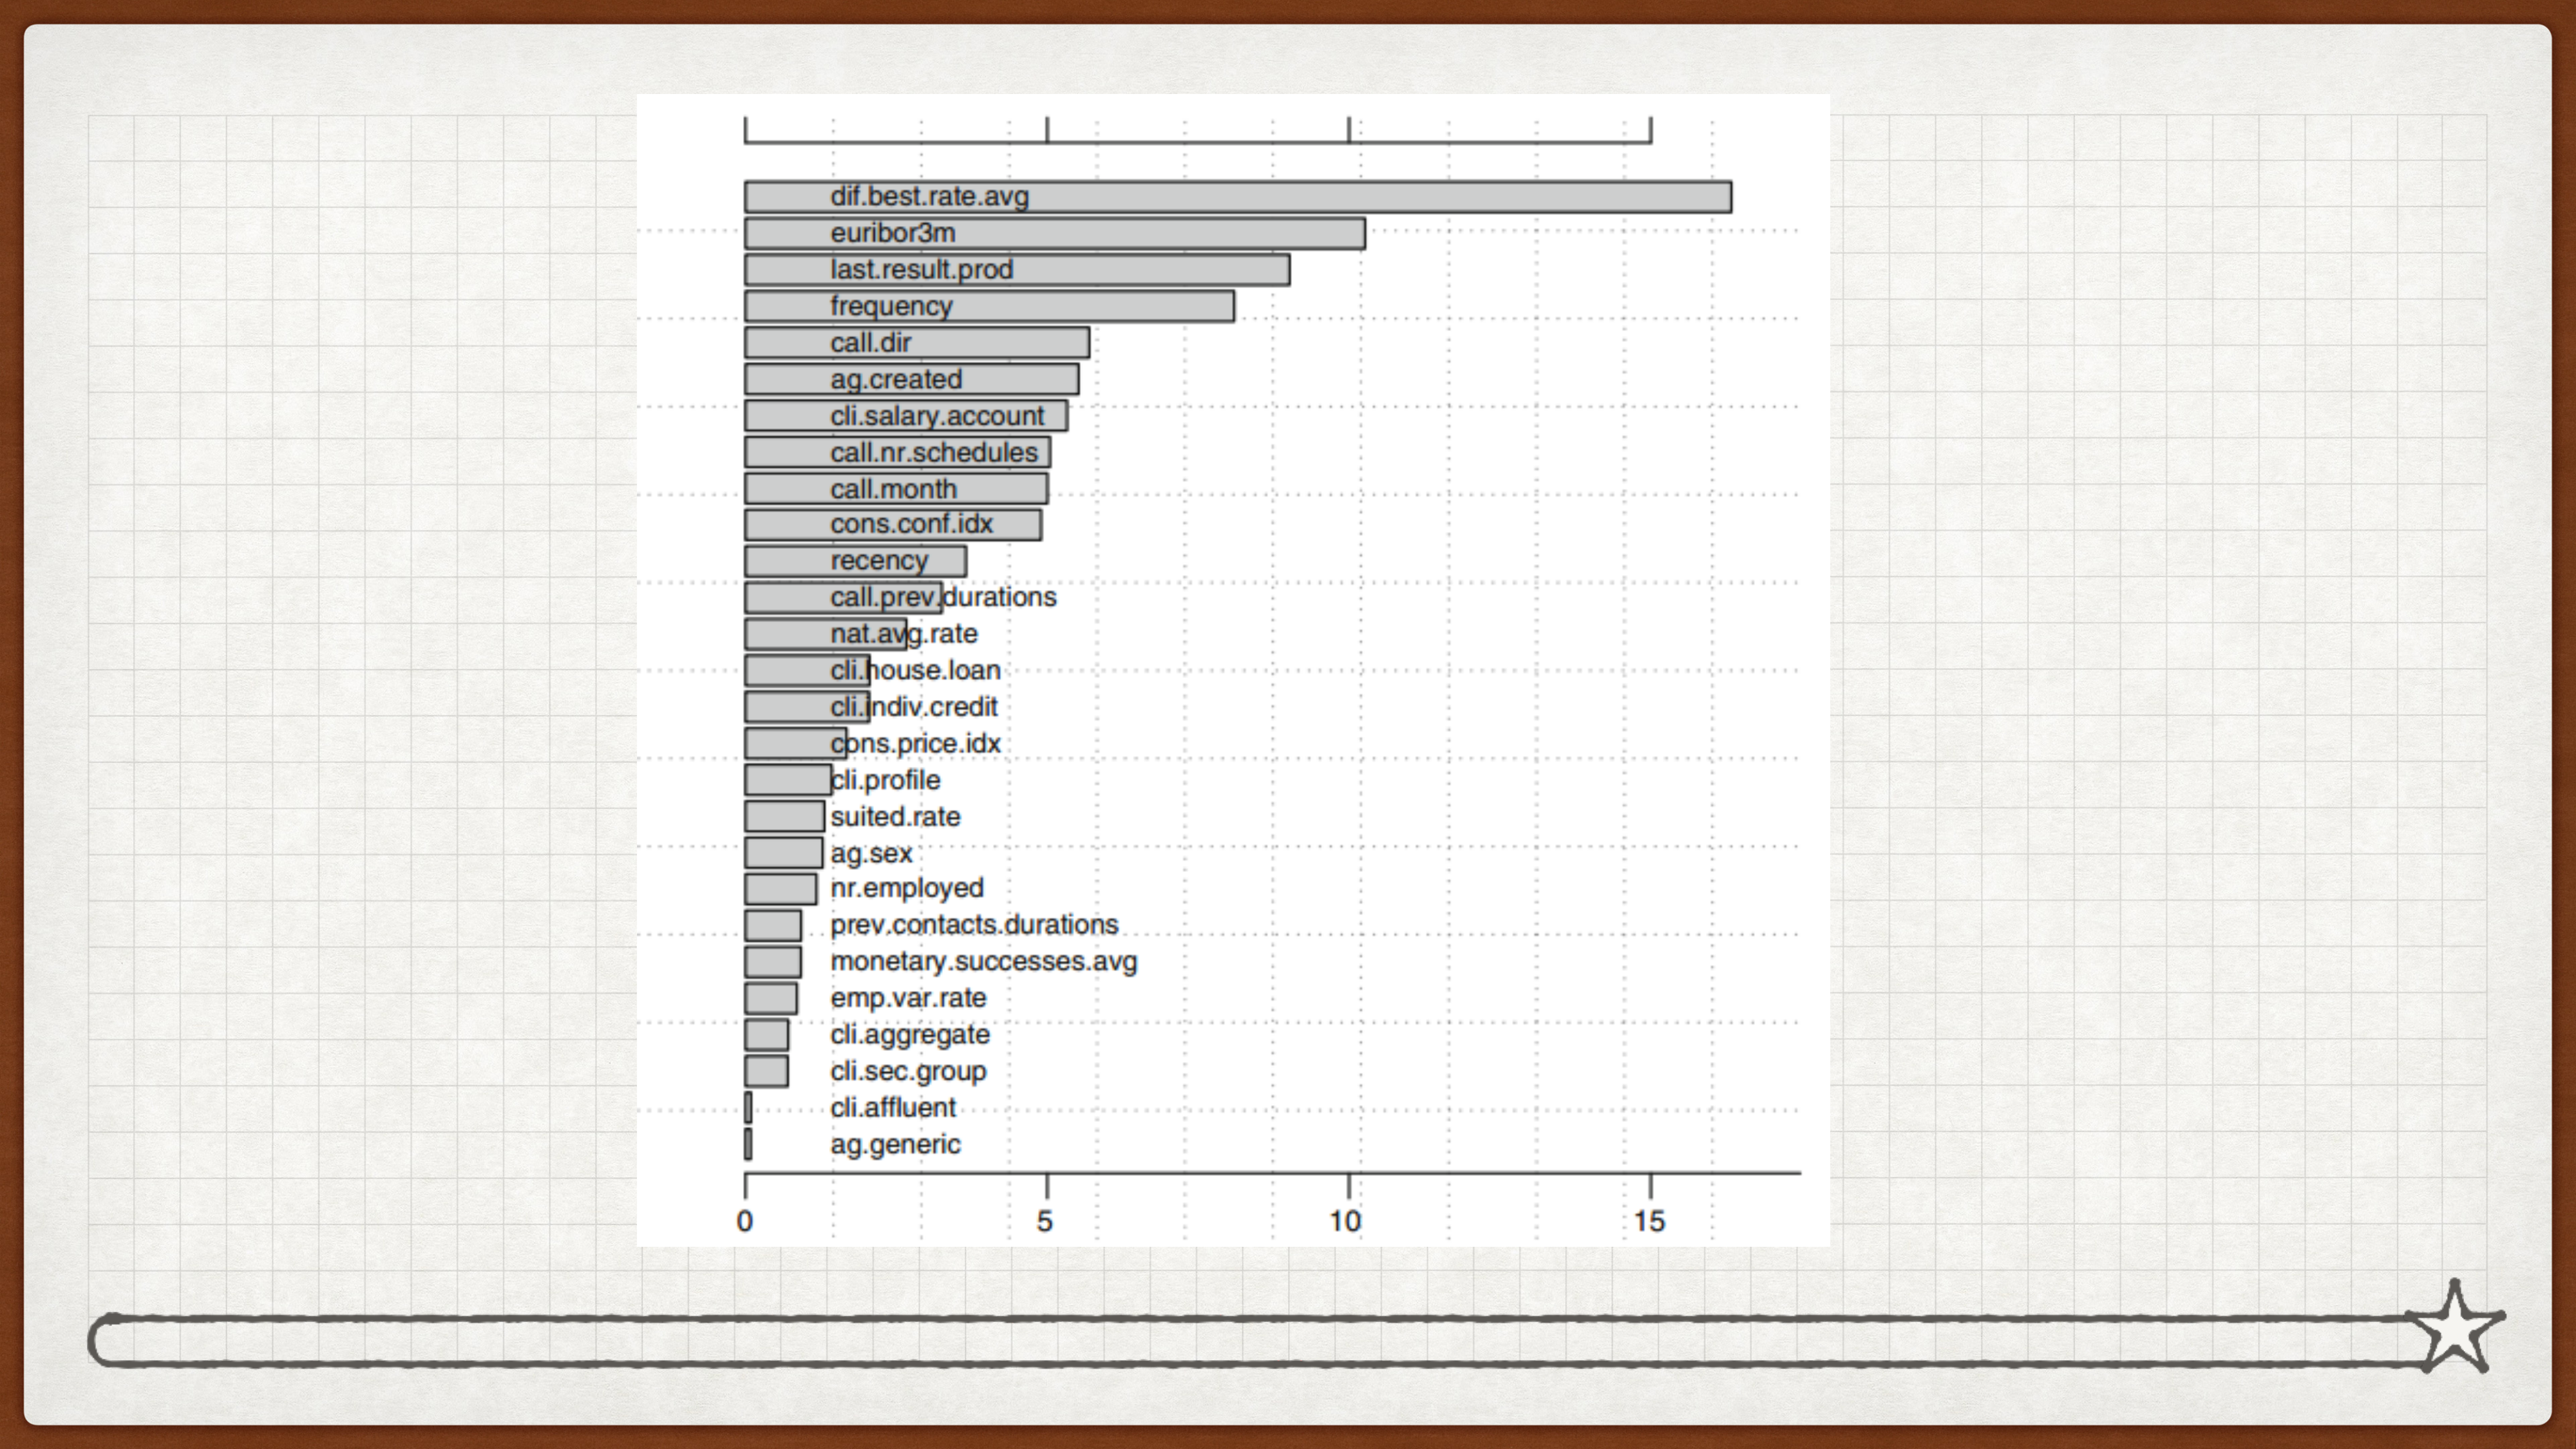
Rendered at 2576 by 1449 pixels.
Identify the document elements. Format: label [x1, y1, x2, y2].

picture [0, 0, 2576, 1449]
text_box [2394, 1270, 2516, 1382]
